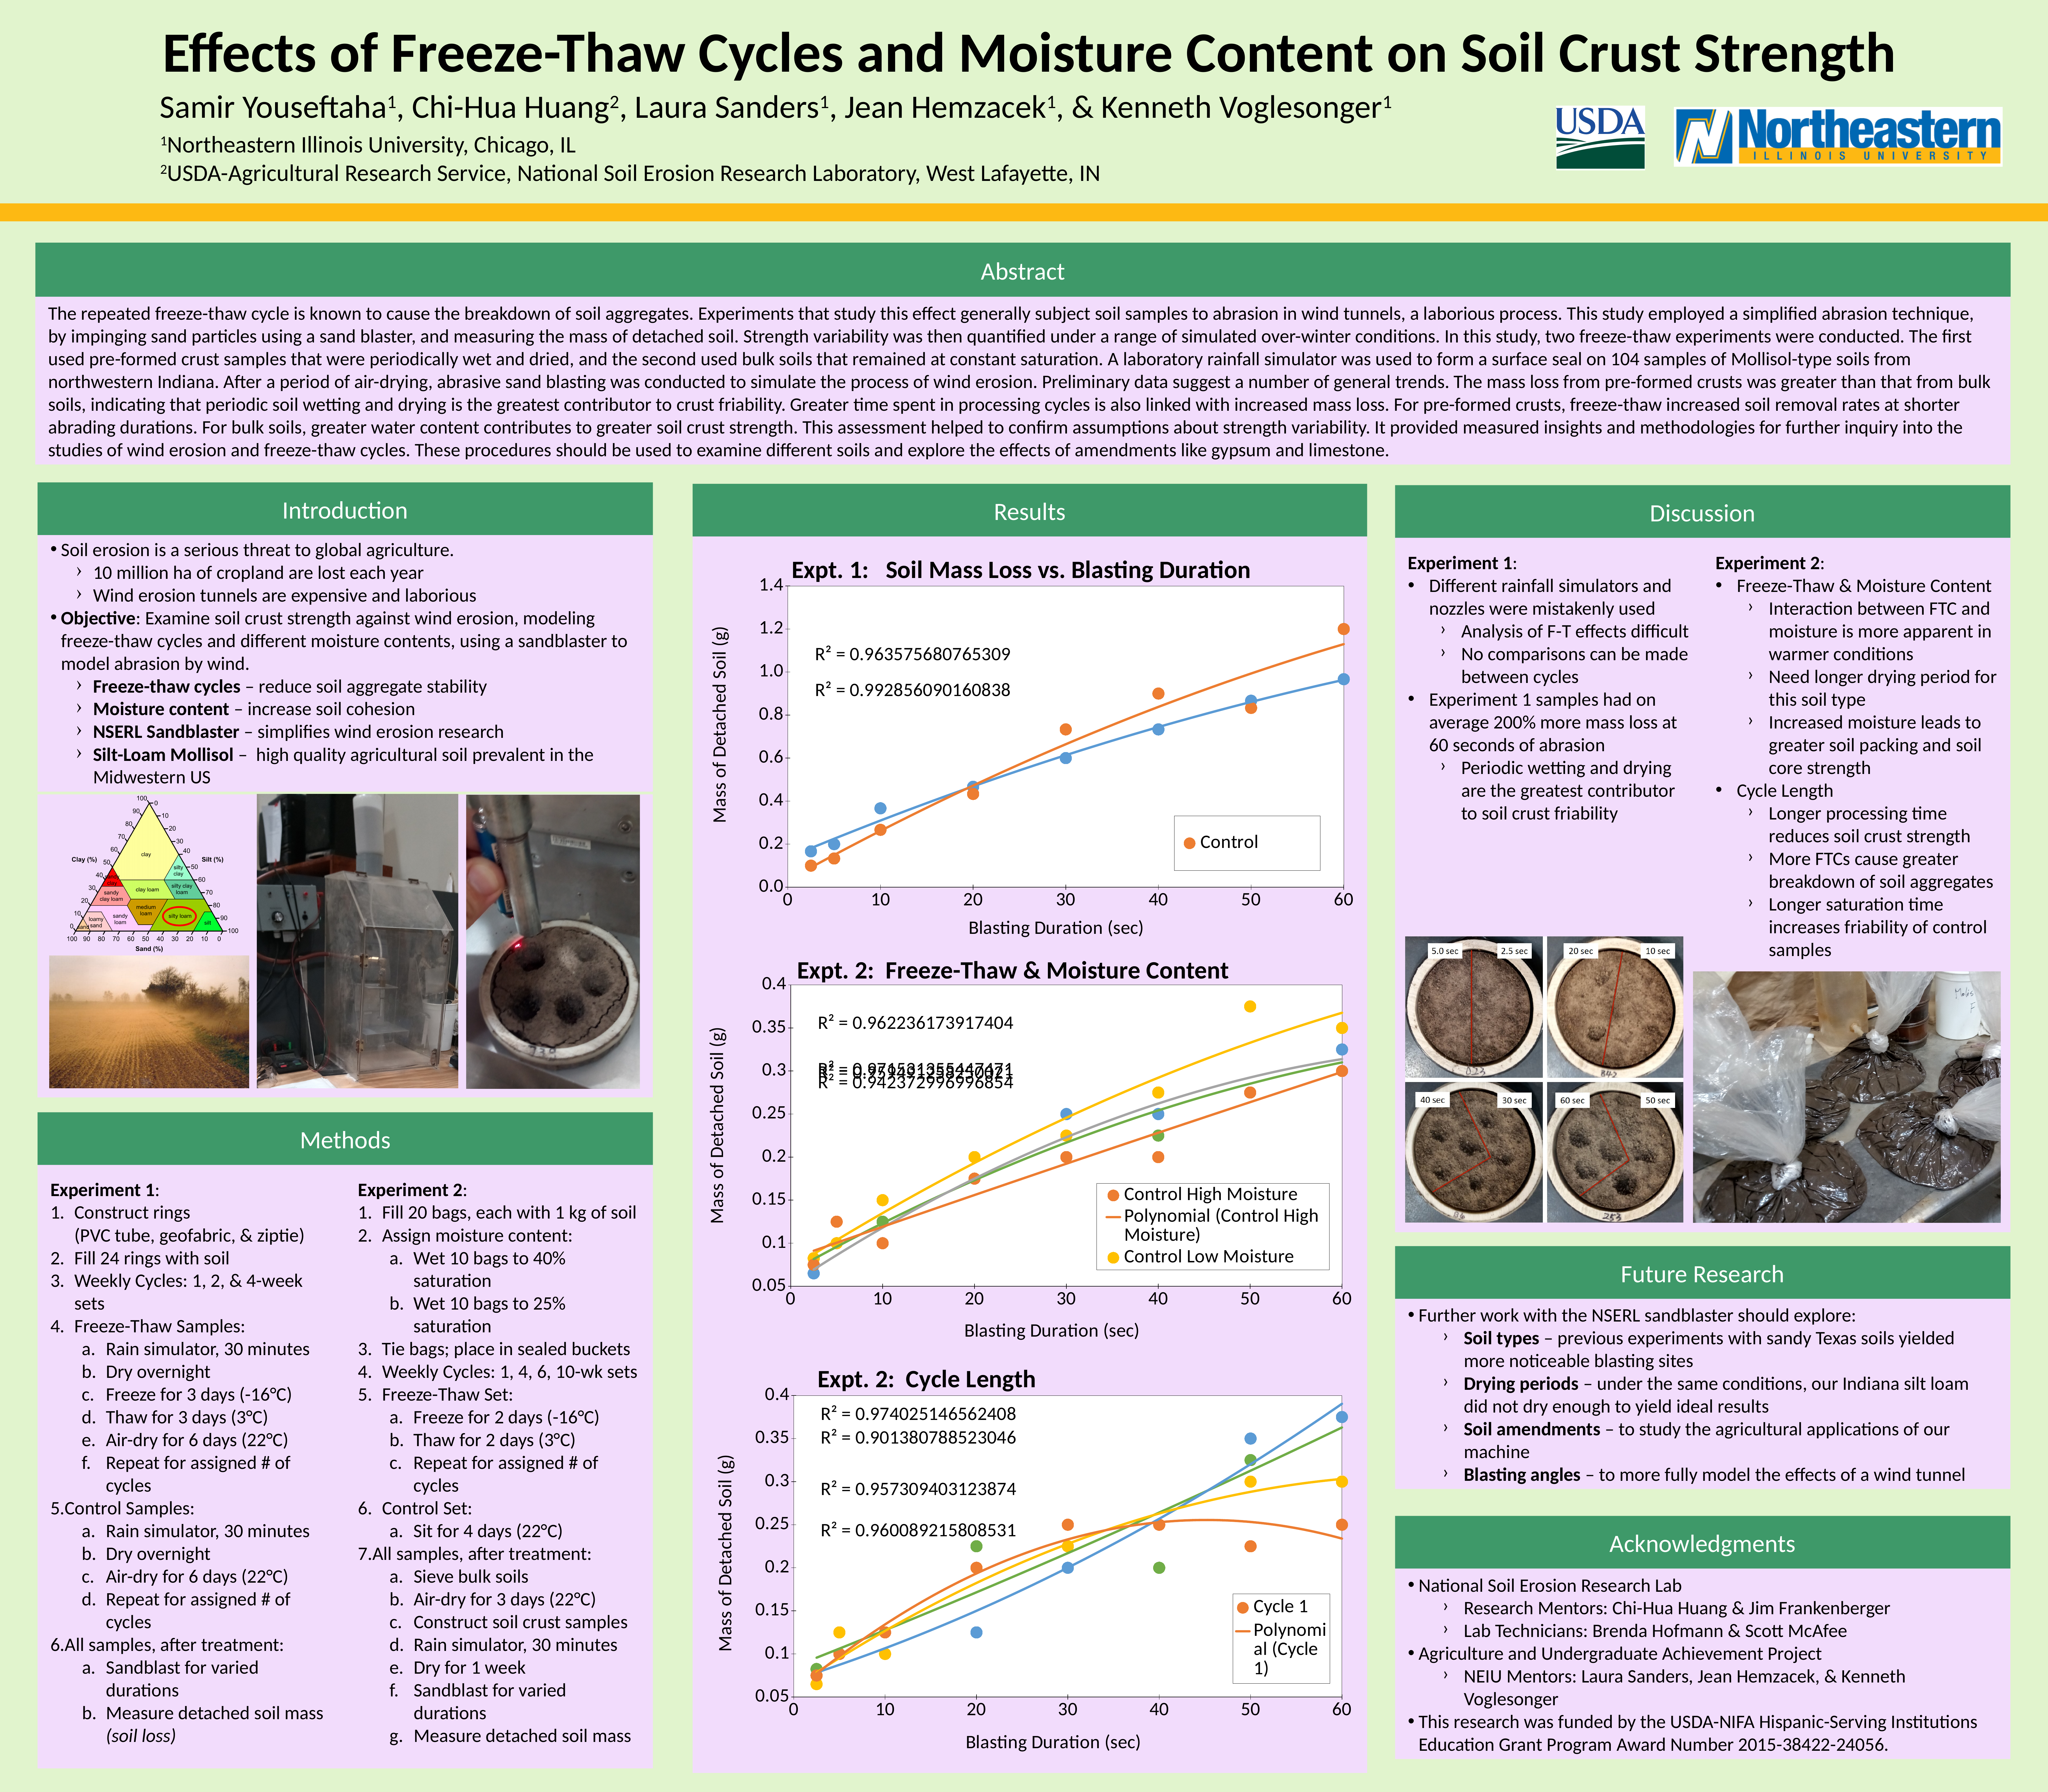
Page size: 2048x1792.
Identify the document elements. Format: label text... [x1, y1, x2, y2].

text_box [1556, 106, 1645, 171]
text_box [1674, 107, 2003, 167]
text_box [0, 203, 2048, 222]
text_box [1395, 485, 2010, 1232]
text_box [692, 484, 1367, 1773]
text_box Effects of Freeze-Thaw Cycles and Moisture Content on Soil Crust Strength [146, 13, 1914, 85]
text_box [1395, 1246, 2010, 1498]
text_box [38, 1112, 653, 1768]
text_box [35, 243, 2011, 471]
text_box Samir Youseftaha1, Chi-Hua Huang2, Laura Sanders1, Jean Hemzacek1, & Kenneth Voglesonger1 [156, 83, 1412, 126]
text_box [1395, 1516, 2010, 1773]
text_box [37, 482, 653, 1097]
text_box 1Northeastern Illinois University, Chicago, IL 2USDA-Agricultural Research Service, National Soil Erosion Research Laboratory, West Lafayette, IN [156, 127, 1212, 188]
